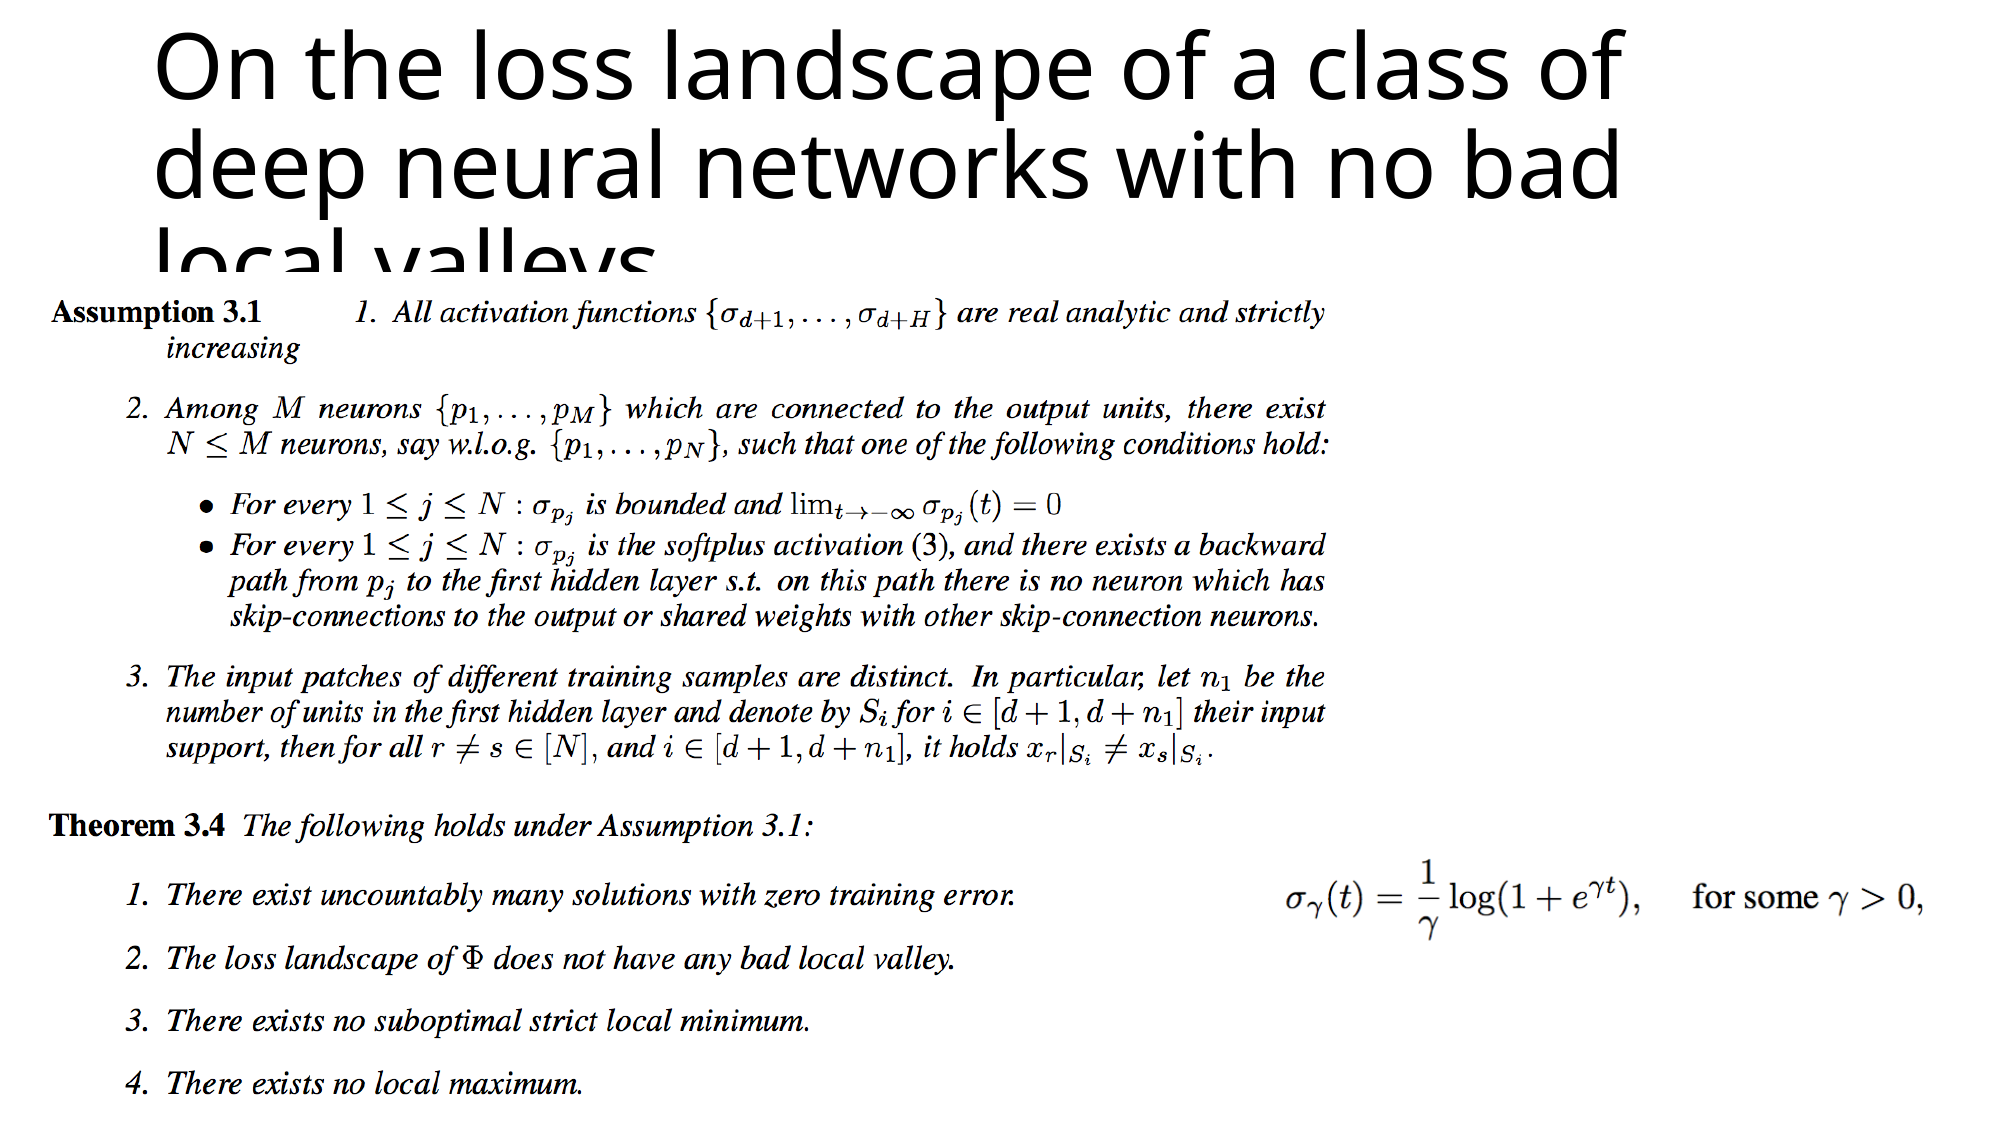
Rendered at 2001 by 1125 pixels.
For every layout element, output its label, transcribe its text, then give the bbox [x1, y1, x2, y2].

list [26, 787, 1091, 1125]
title On the loss landscape of a class of deep neural networks with no bad local valleys [137, 59, 1863, 278]
picture [1263, 844, 1931, 948]
picture [26, 272, 1352, 783]
